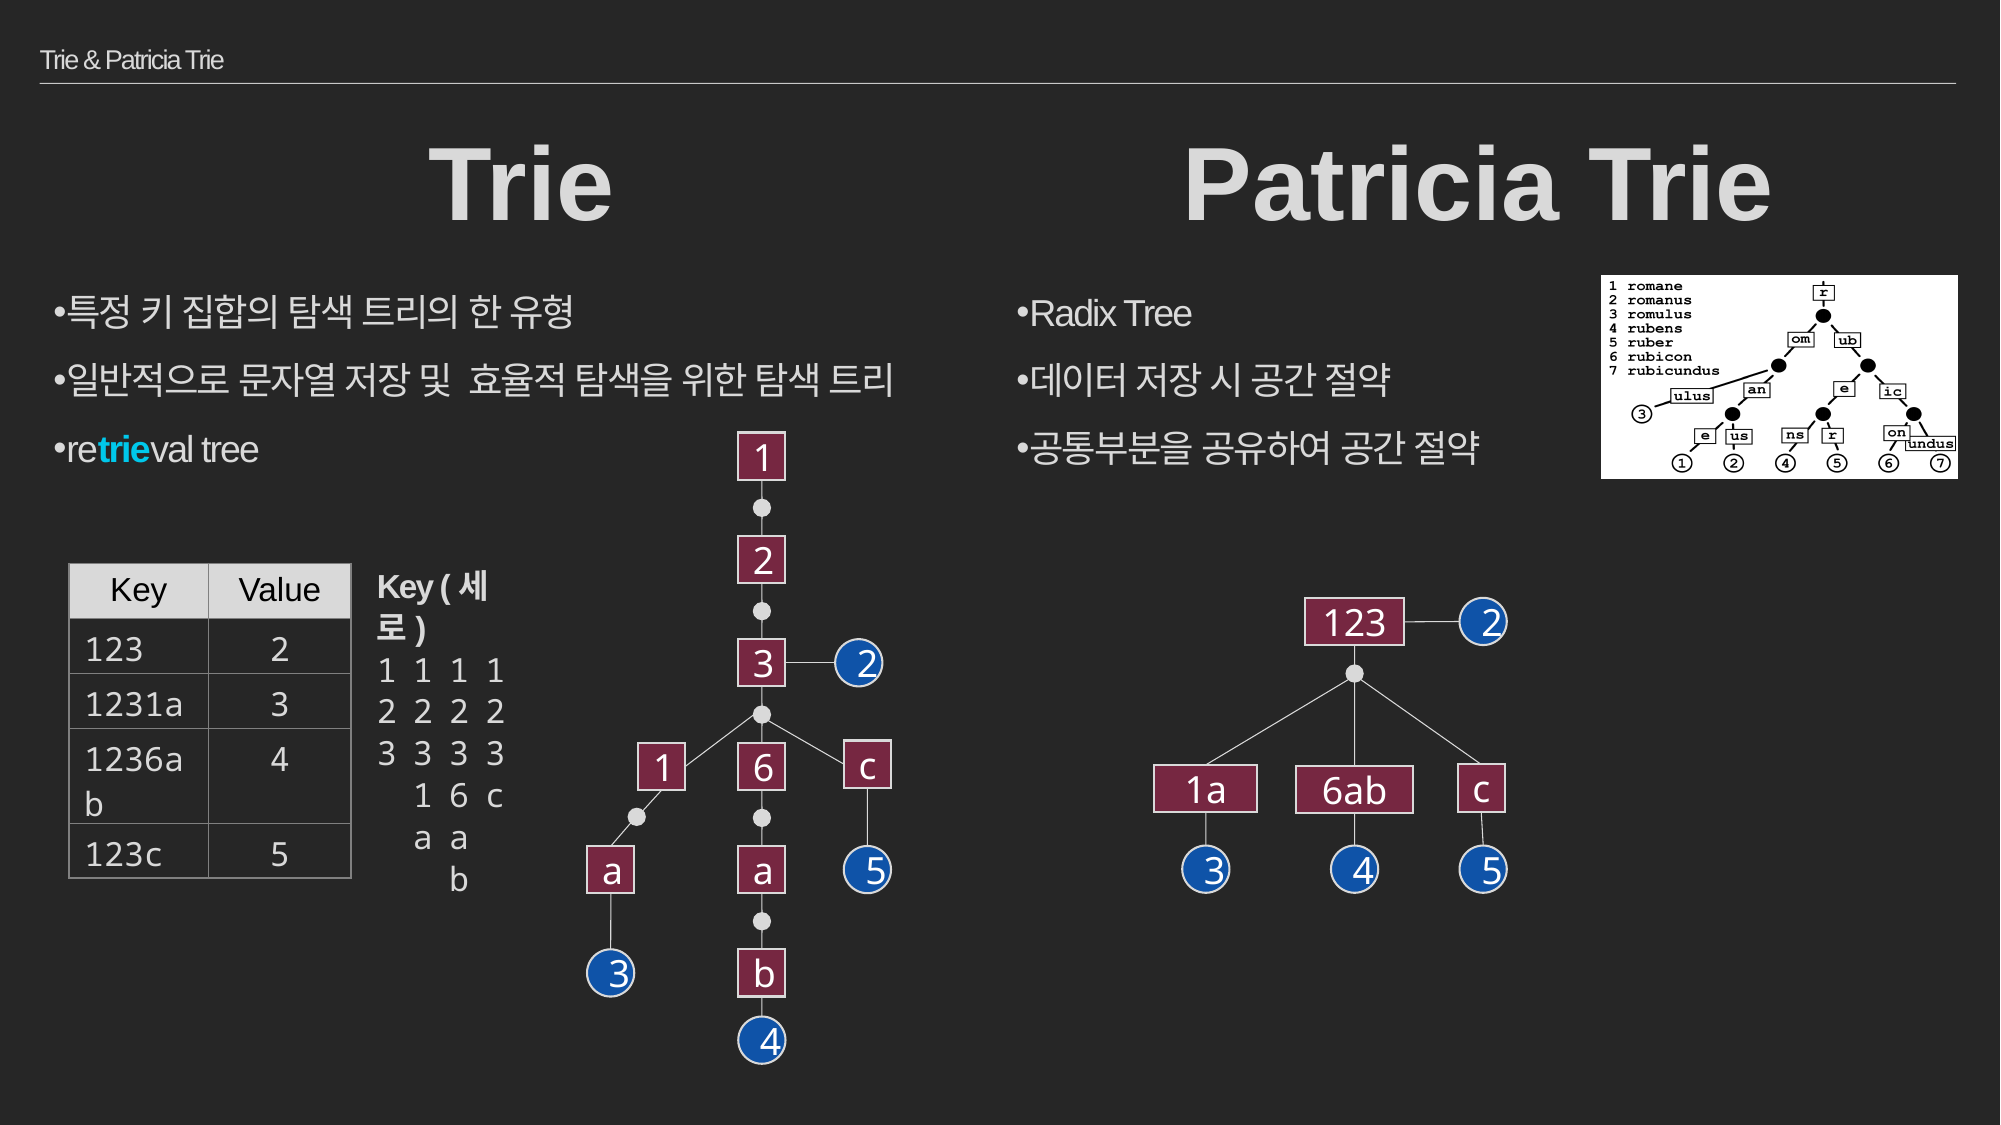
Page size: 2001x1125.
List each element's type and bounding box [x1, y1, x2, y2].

table_header [209, 564, 350, 618]
table_cell [209, 824, 350, 877]
text_box [413, 109, 630, 249]
table_cell [70, 674, 208, 728]
table_cell [209, 729, 350, 823]
table_cell [70, 824, 208, 877]
text_box [38, 278, 1000, 1100]
text_box [1602, 276, 1957, 478]
table_cell [209, 619, 350, 673]
table_header [70, 564, 208, 618]
text_box [1001, 278, 1963, 1064]
table_cell [209, 674, 350, 728]
title [39, 31, 1961, 84]
table_cell [70, 619, 208, 673]
table_cell [70, 729, 208, 823]
text_box [1168, 108, 1790, 249]
